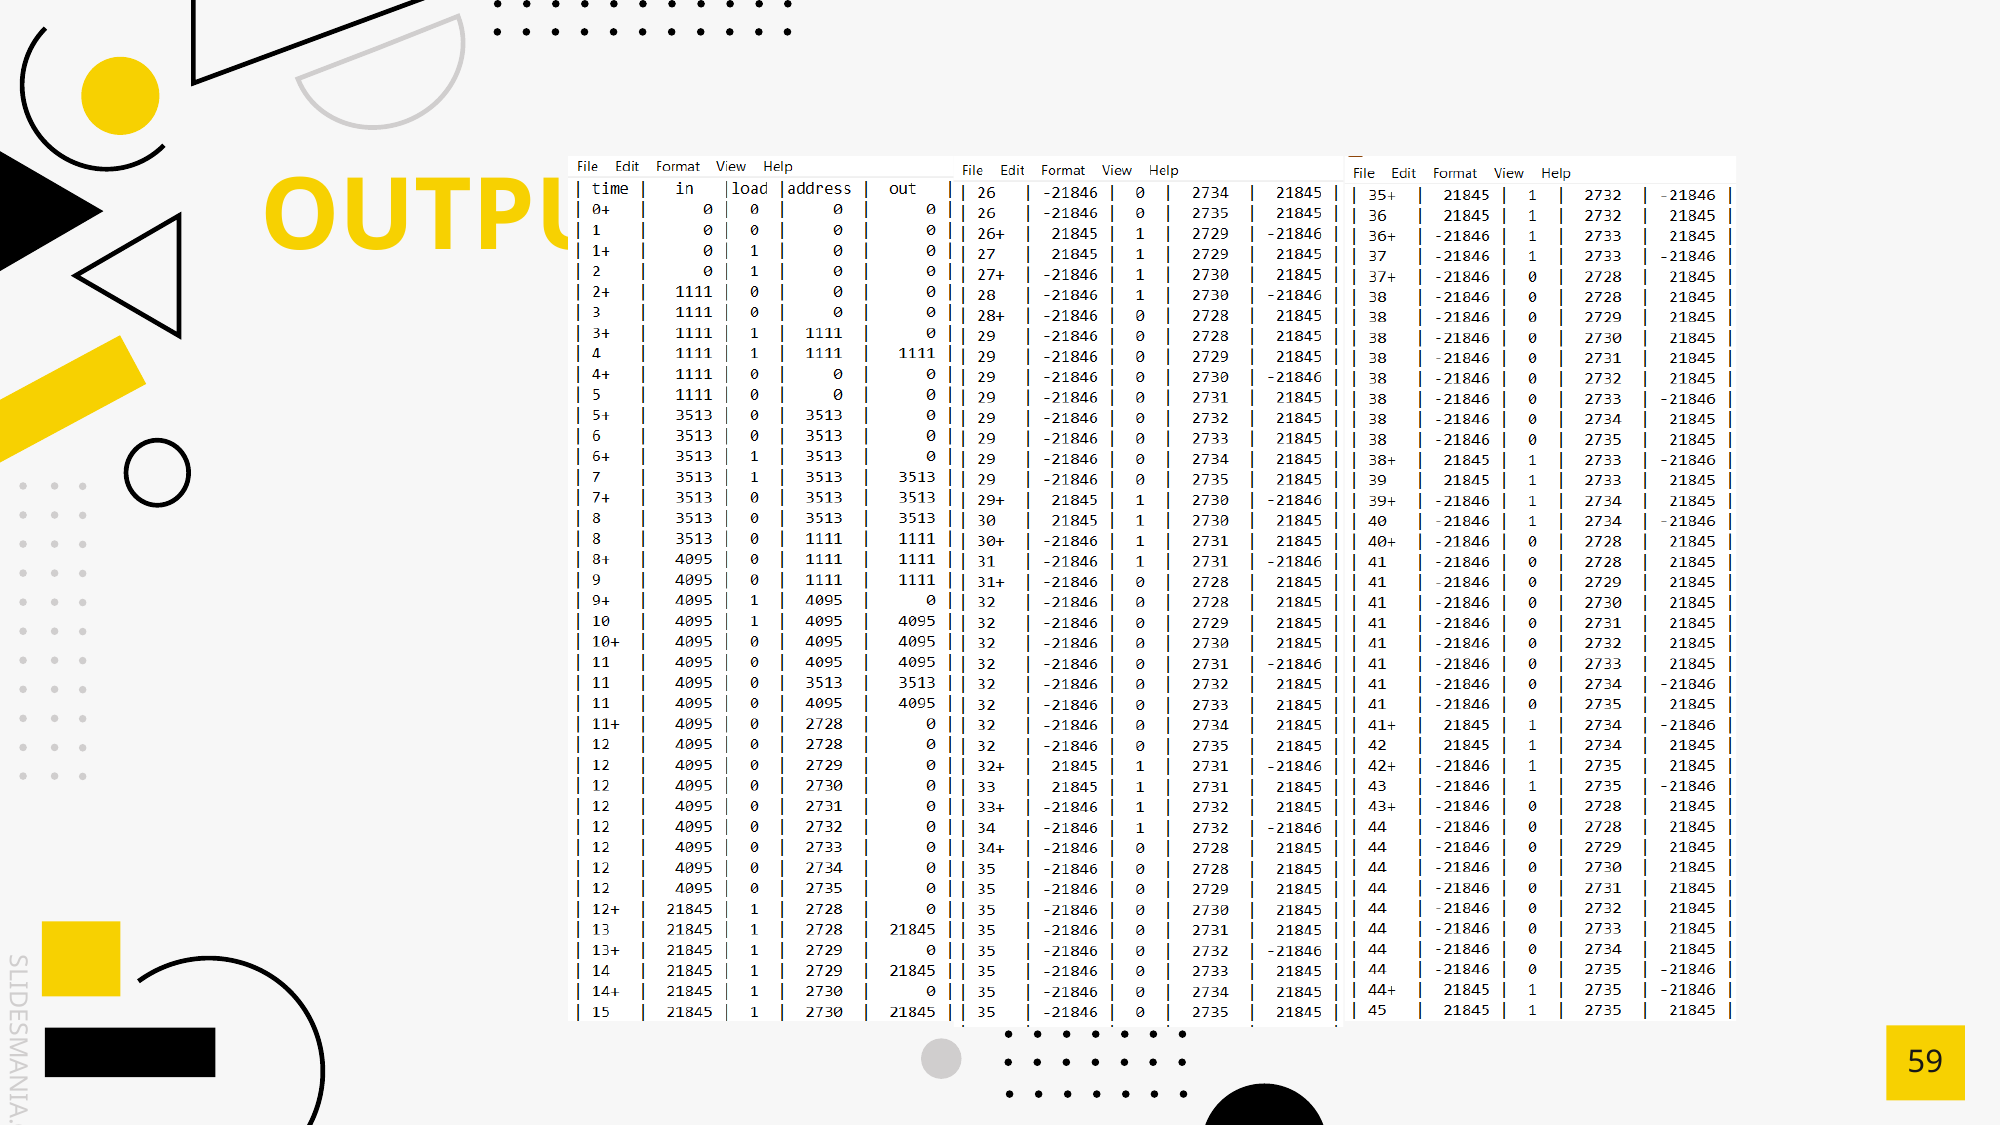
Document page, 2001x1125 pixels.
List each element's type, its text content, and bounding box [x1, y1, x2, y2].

picture [561, 156, 1737, 1027]
text_box OUTPUT: [240, 129, 1832, 256]
slide_number 59 [1865, 1019, 1986, 1106]
